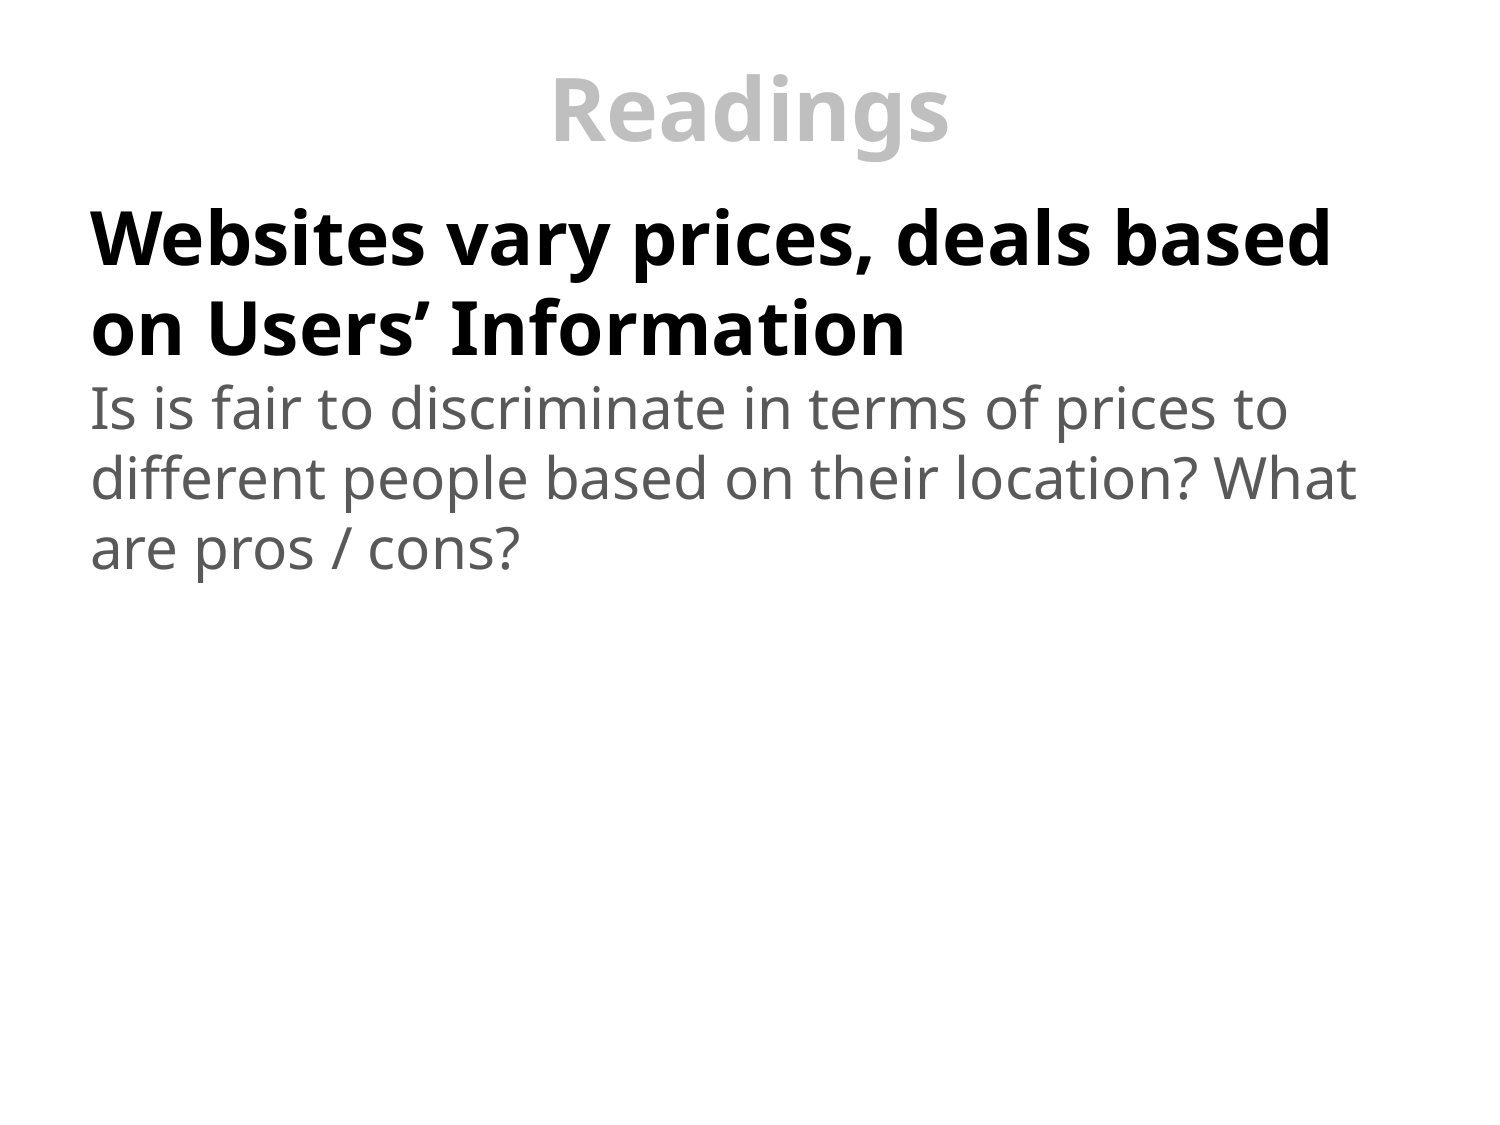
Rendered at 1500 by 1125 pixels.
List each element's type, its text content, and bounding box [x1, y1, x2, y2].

list Websites vary prices, deals based on Users’ Information Is is fair to discriminate in terms of prices to different people based on their location? What are pros / cons? [75, 183, 1425, 1088]
title Readings [75, 45, 1425, 167]
